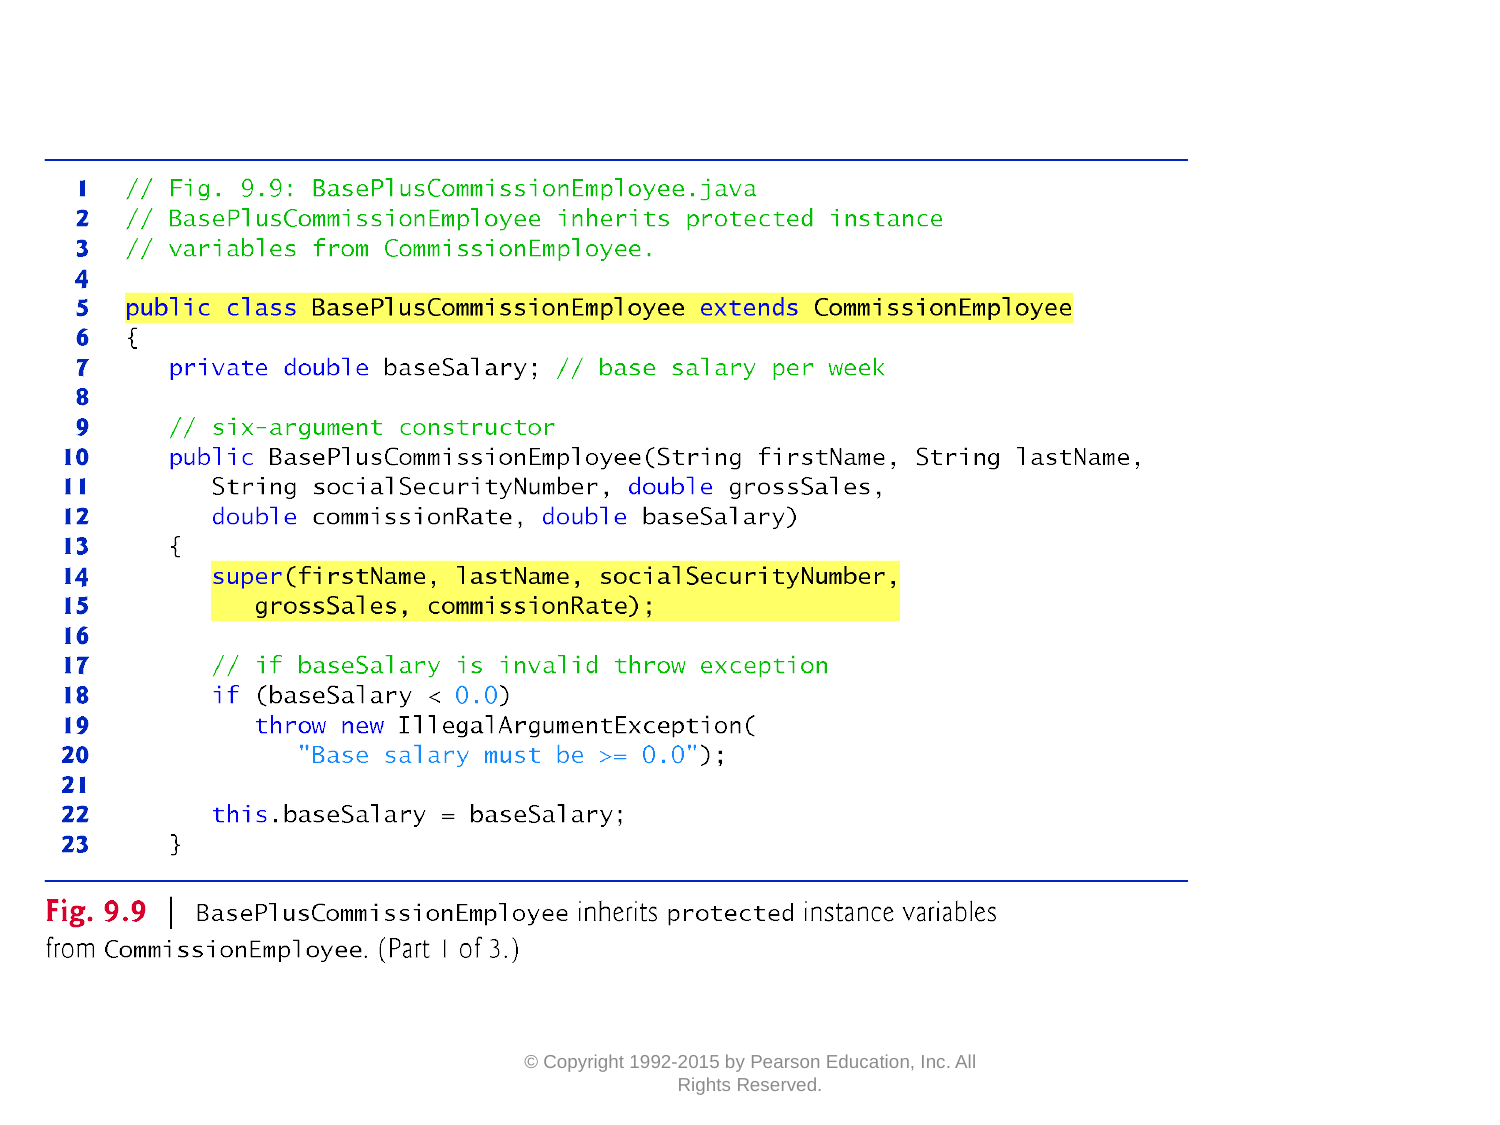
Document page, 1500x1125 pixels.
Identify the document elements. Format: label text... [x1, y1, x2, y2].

picture [0, 106, 1500, 1018]
footer © Copyright 1992-2015 by Pearson Education, Inc. All Rights Reserved. [496, 1042, 1004, 1103]
